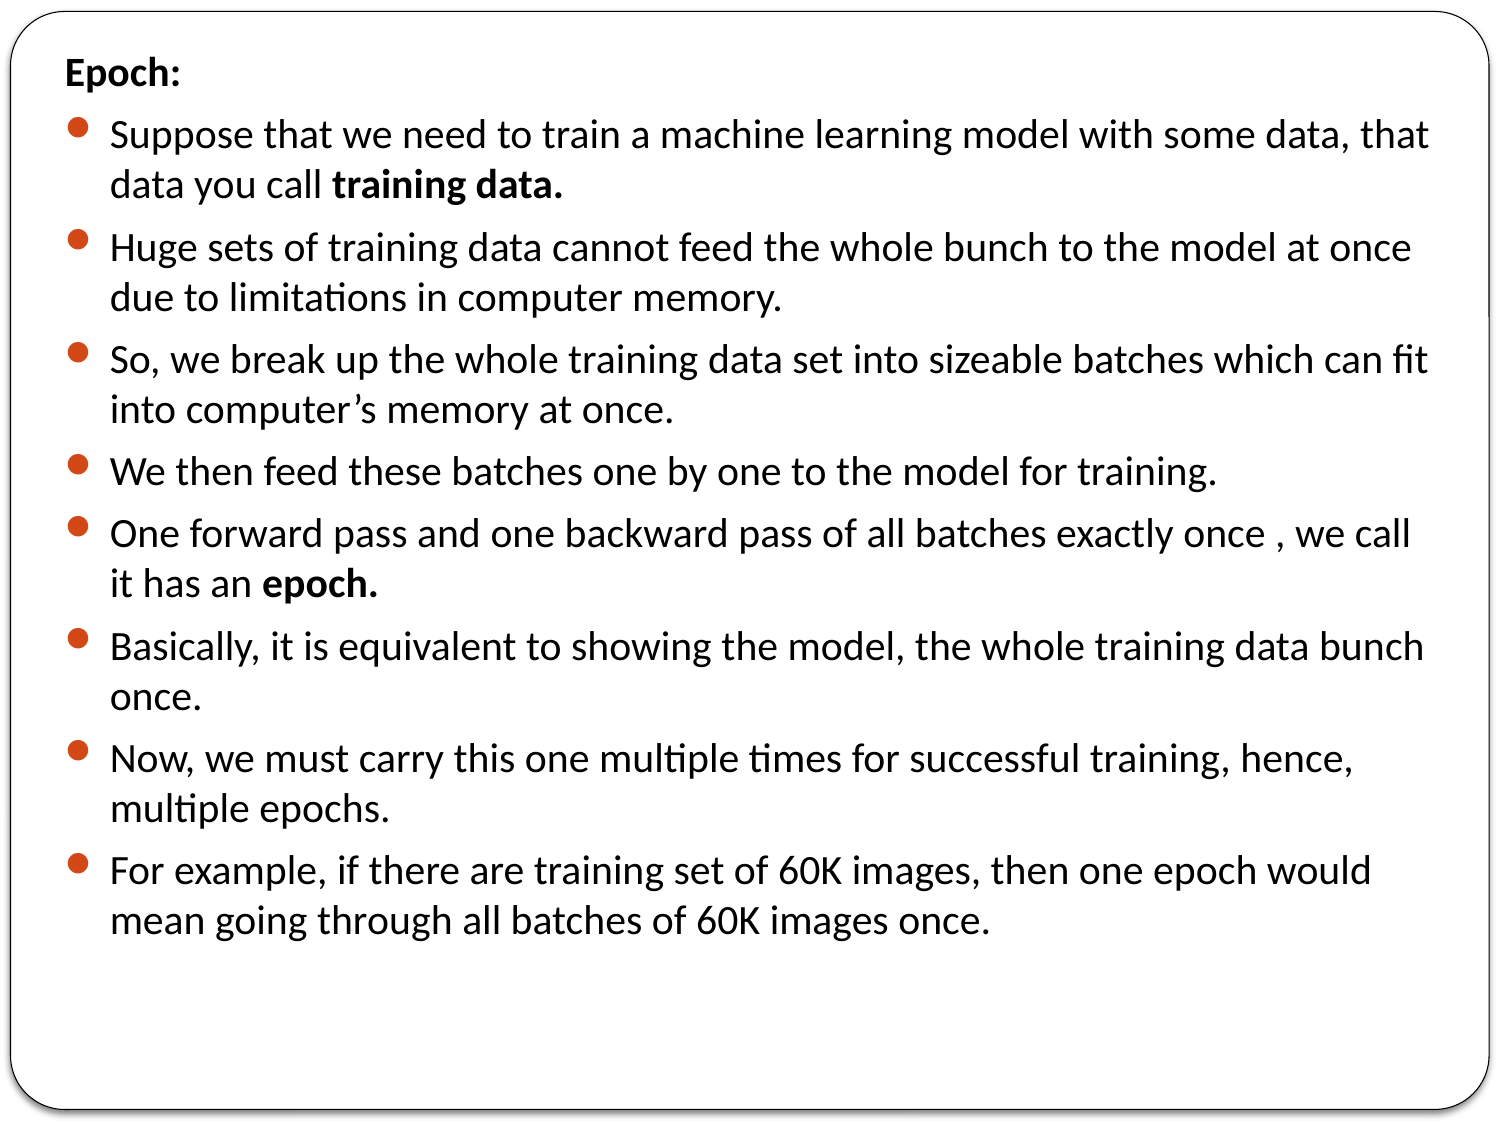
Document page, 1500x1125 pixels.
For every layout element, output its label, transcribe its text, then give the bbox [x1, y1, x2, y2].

list Epoch: Suppose that we need to train a machine learning model with some data, that data you call training data. Huge sets of training data cannot feed the whole bunch to the model at once due to limitations in computer memory. So, we break up the whole training data set into sizeable batches which can fit into computer’s memory at once. We then feed these batches one by one to the model for training. One forward pass and one backward pass of all batches exactly once , we call it has an epoch. Basically, it is equivalent to showing the model, the whole training data bunch once. Now, we must carry this one multiple times for successful training, hence, multiple epochs. For example, if there are training set of 60K images, then one epoch would mean going through all batches of 60K images once. [50, 37, 1450, 1100]
